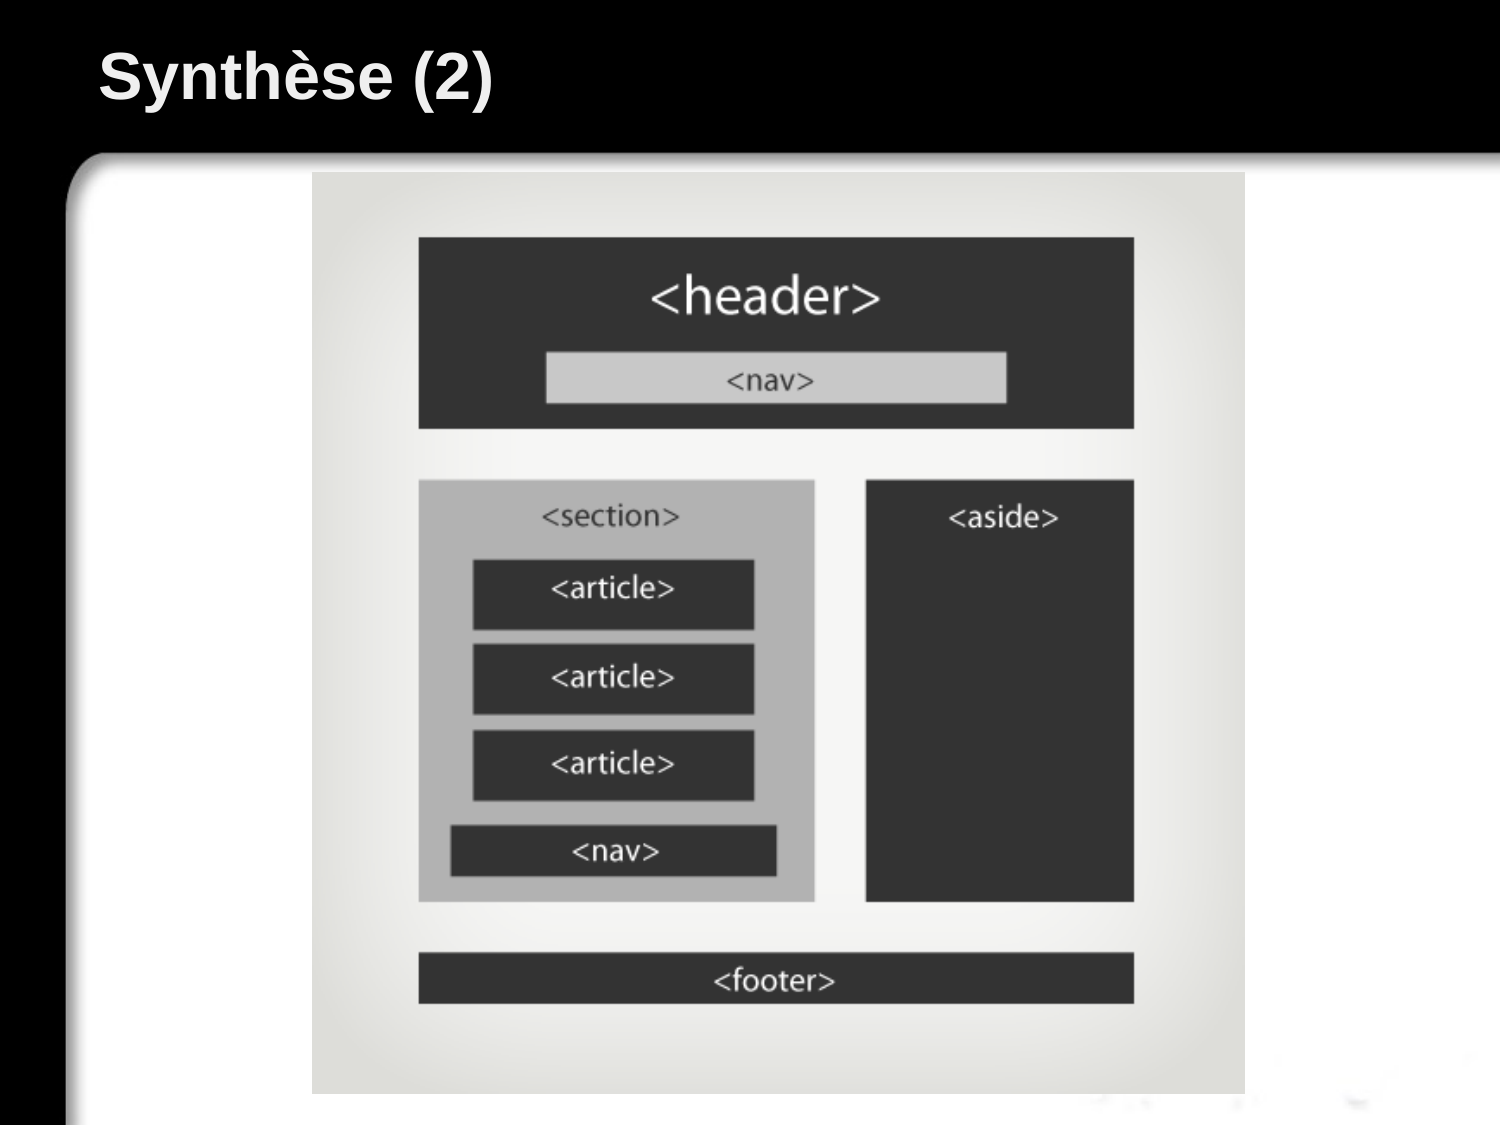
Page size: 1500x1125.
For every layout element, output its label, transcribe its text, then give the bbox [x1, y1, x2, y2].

picture [0, 0, 1500, 1125]
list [312, 172, 1245, 1095]
title Synthèse (2) [83, 28, 1472, 117]
